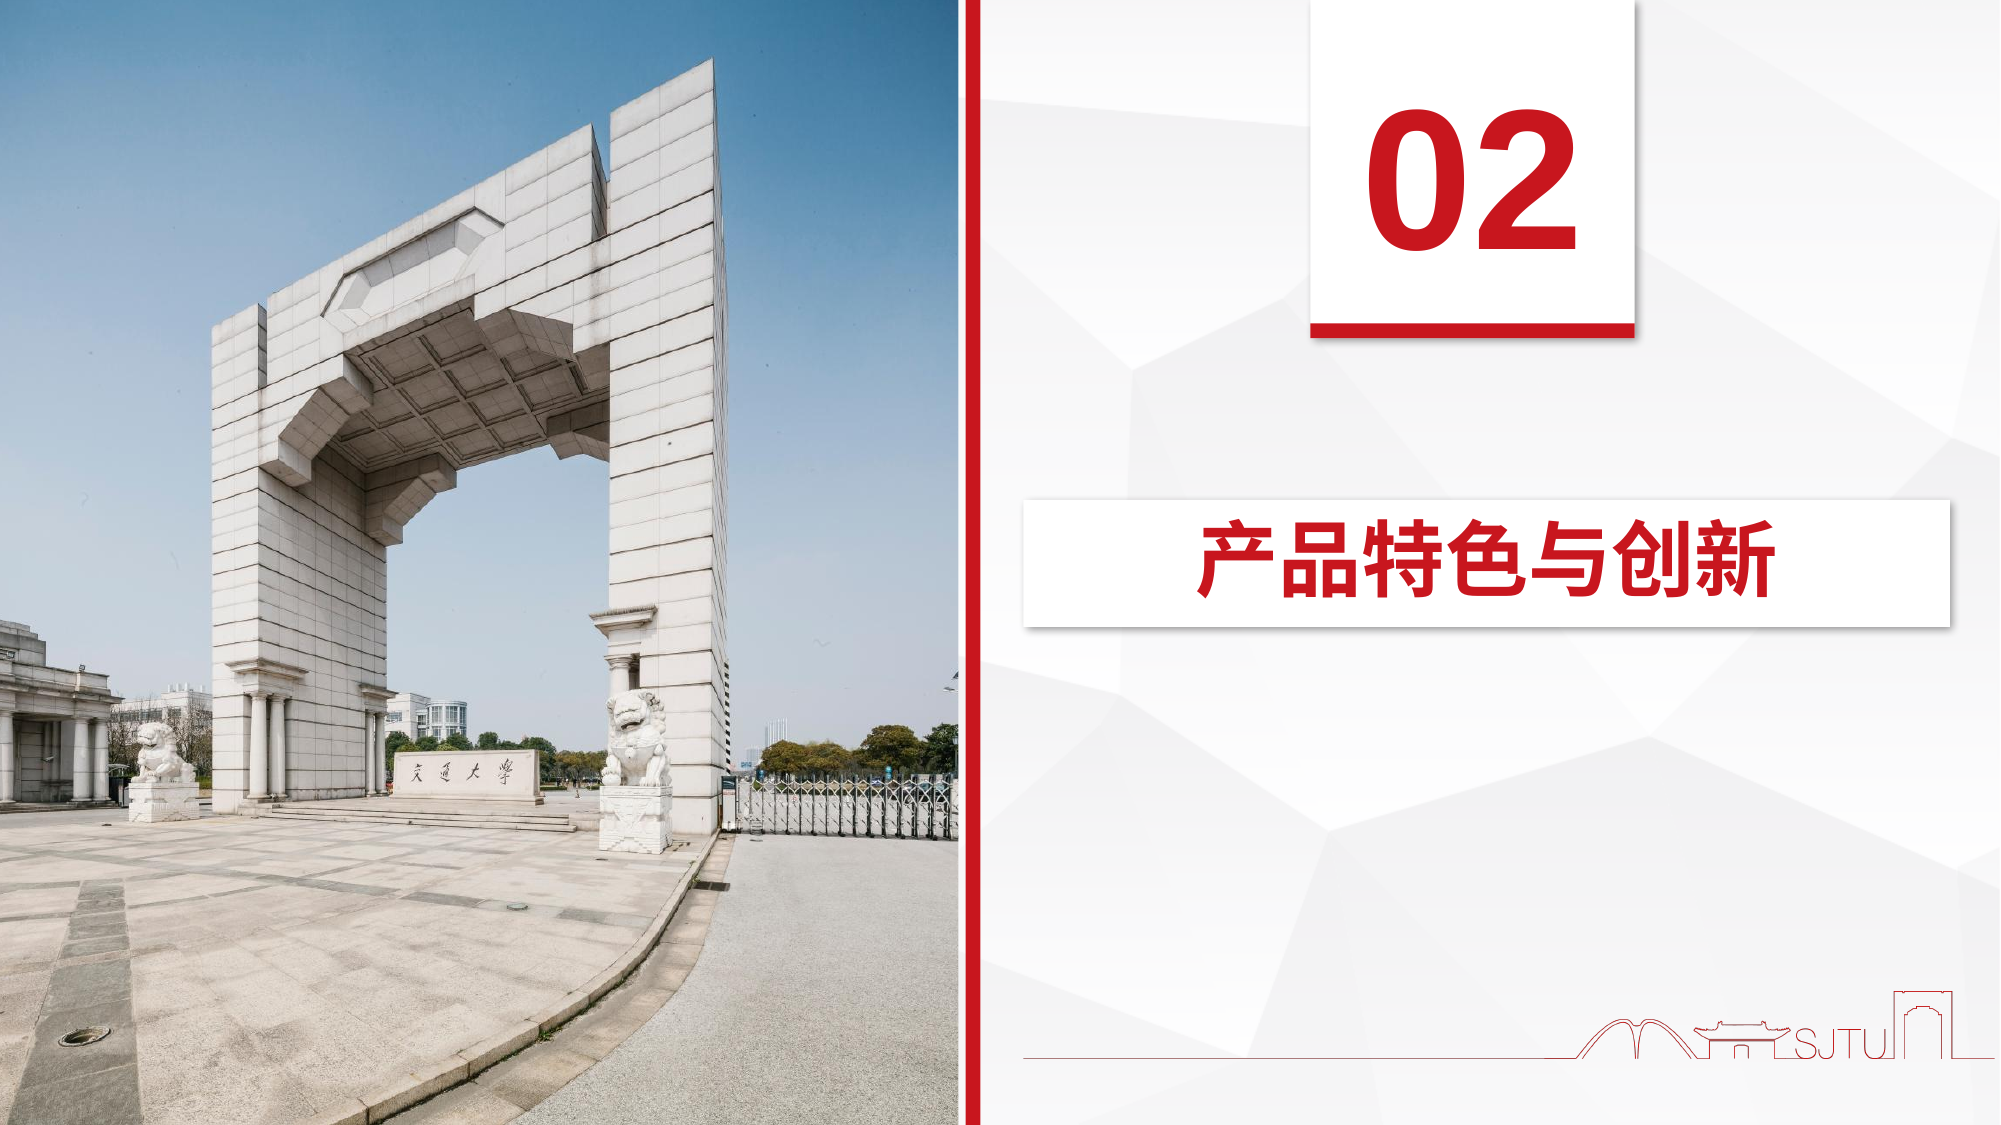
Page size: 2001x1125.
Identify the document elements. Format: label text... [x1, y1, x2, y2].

picture [0, 0, 965, 1125]
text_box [1310, 0, 1635, 339]
title 产品特色与创新 [1023, 499, 1950, 627]
picture [981, 0, 2000, 1125]
